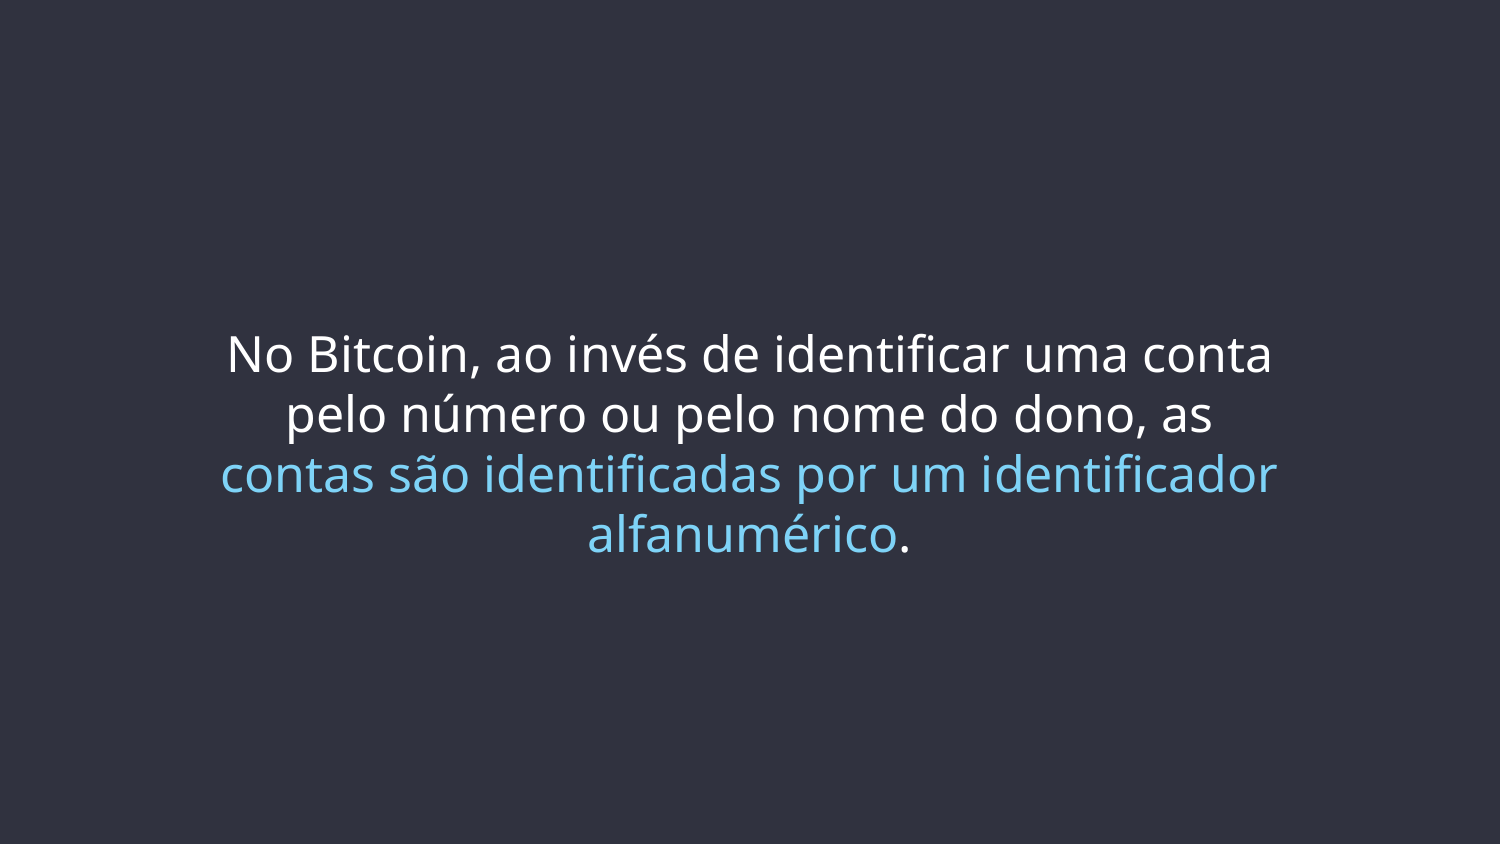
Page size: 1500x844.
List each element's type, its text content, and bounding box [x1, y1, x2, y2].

title No Bitcoin, ao invés de identificar uma conta pelo número ou pelo nome do dono, as contas são identificadas por um identificador alfanumérico. [193, 307, 1307, 537]
